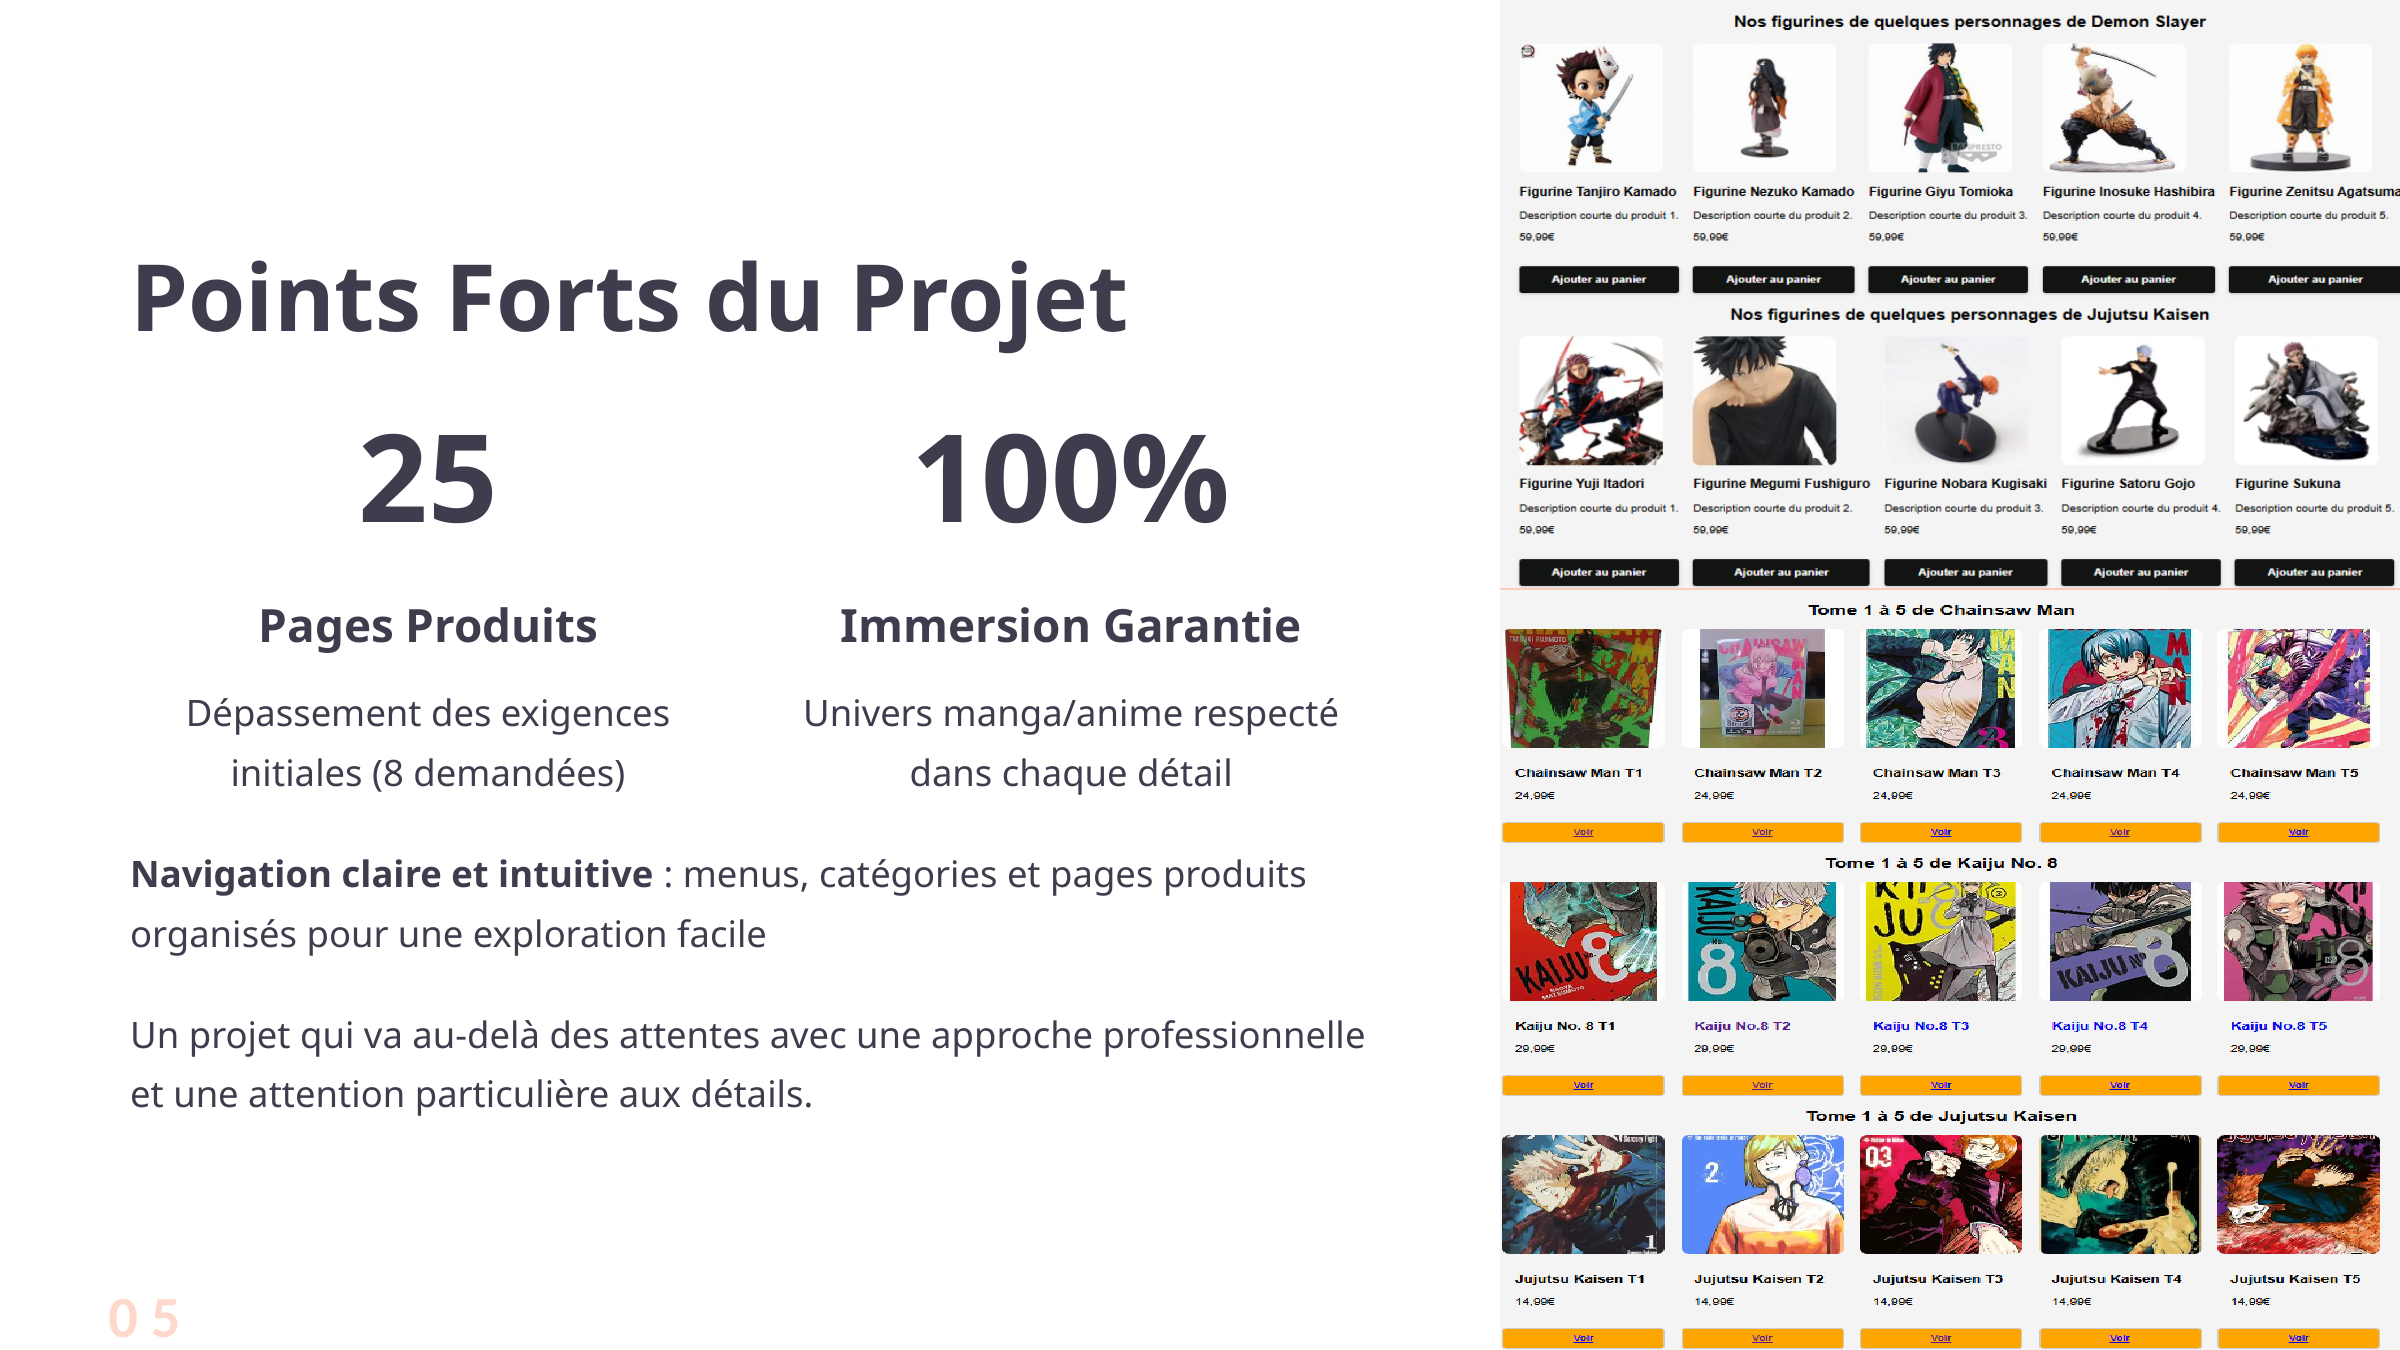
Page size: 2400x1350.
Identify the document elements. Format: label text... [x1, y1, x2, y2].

text_box 0 5 [0, 1277, 290, 1350]
text_box Pages Produits [195, 594, 661, 653]
picture [1499, 0, 2400, 1350]
text_box Dépassement des exigences initiales (8 demandées) [130, 674, 727, 794]
text_box Immersion Garantie [838, 594, 1304, 653]
text_box 25 [130, 425, 727, 548]
text_box Navigation claire et intuitive : menus, catégories et pages produits organisés pour une exploration facile [130, 835, 1370, 955]
text_box Un projet qui va au-delà des attentes avec une approche professionnelle et une attention particulière aux détails. [130, 996, 1370, 1116]
text_box 100% [773, 425, 1370, 548]
text_box Points Forts du Projet [130, 234, 1123, 351]
text_box Univers manga/anime respecté dans chaque détail [773, 674, 1370, 794]
